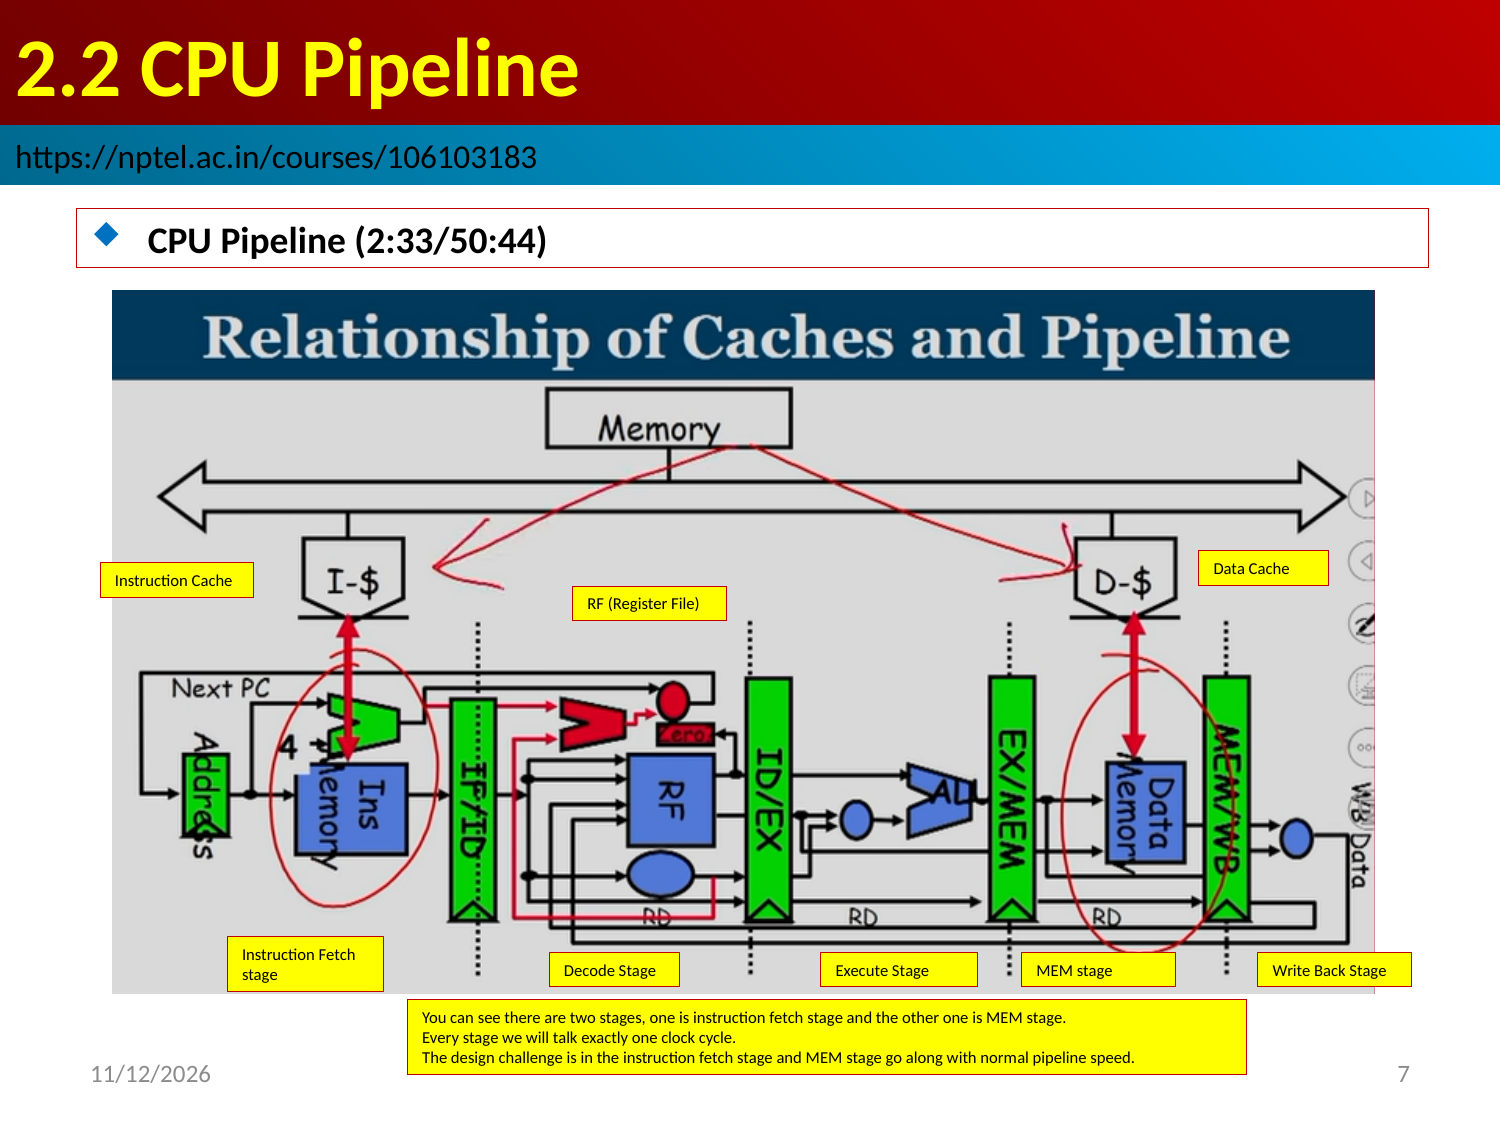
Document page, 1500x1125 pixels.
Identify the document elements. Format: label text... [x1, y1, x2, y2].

slide_number 7 [1074, 1042, 1425, 1103]
text_box Write Back Stage [1380, 952, 1412, 987]
text_box You can see there are two stages, one is instruction fetch stage and the other one is MEM stage. Every stage we will talk exactly one clock cycle. The design challenge is in the instruction fetch stage and MEM stage go along with normal pipeline speed. [407, 1002, 1247, 1075]
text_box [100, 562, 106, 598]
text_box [111, 290, 1375, 995]
title 2.2 CPU Pipeline [0, 0, 1500, 125]
subtitle CPU Pipeline (2:33/50:44) [76, 208, 1429, 268]
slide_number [75, 1042, 425, 1103]
text_box https://nptel.ac.in/courses/106103183 [0, 125, 1500, 185]
